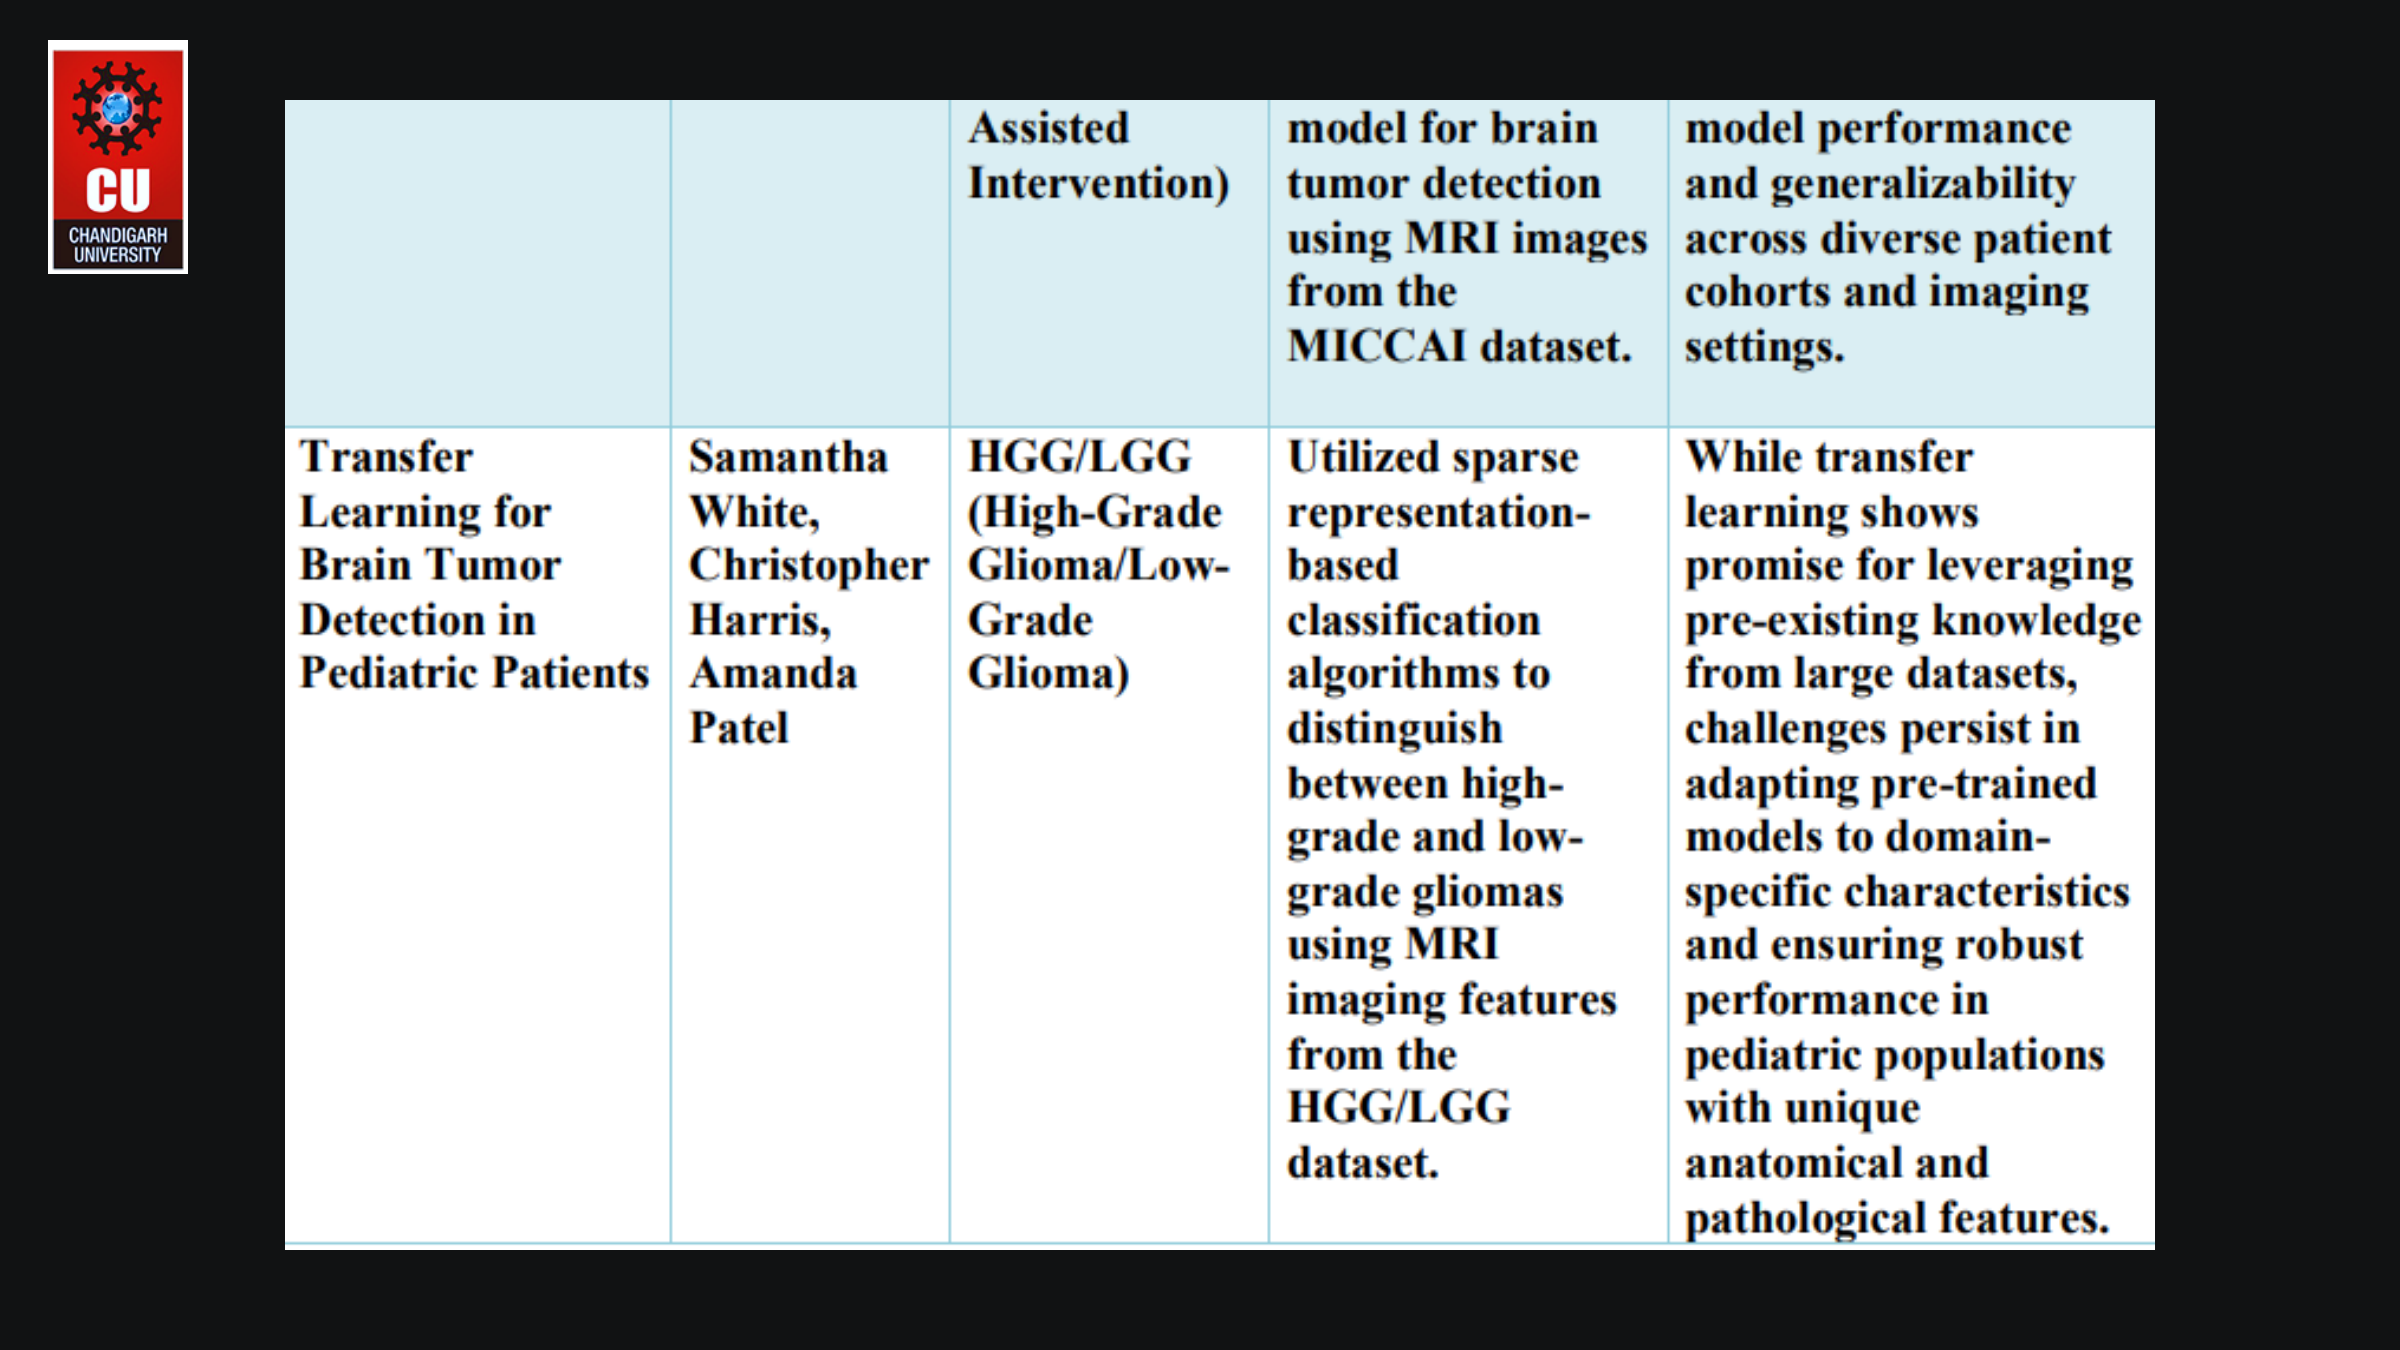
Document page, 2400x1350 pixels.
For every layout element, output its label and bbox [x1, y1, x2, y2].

picture [285, 100, 2155, 1250]
text_box [0, 0, 2400, 1350]
picture [47, 39, 188, 275]
